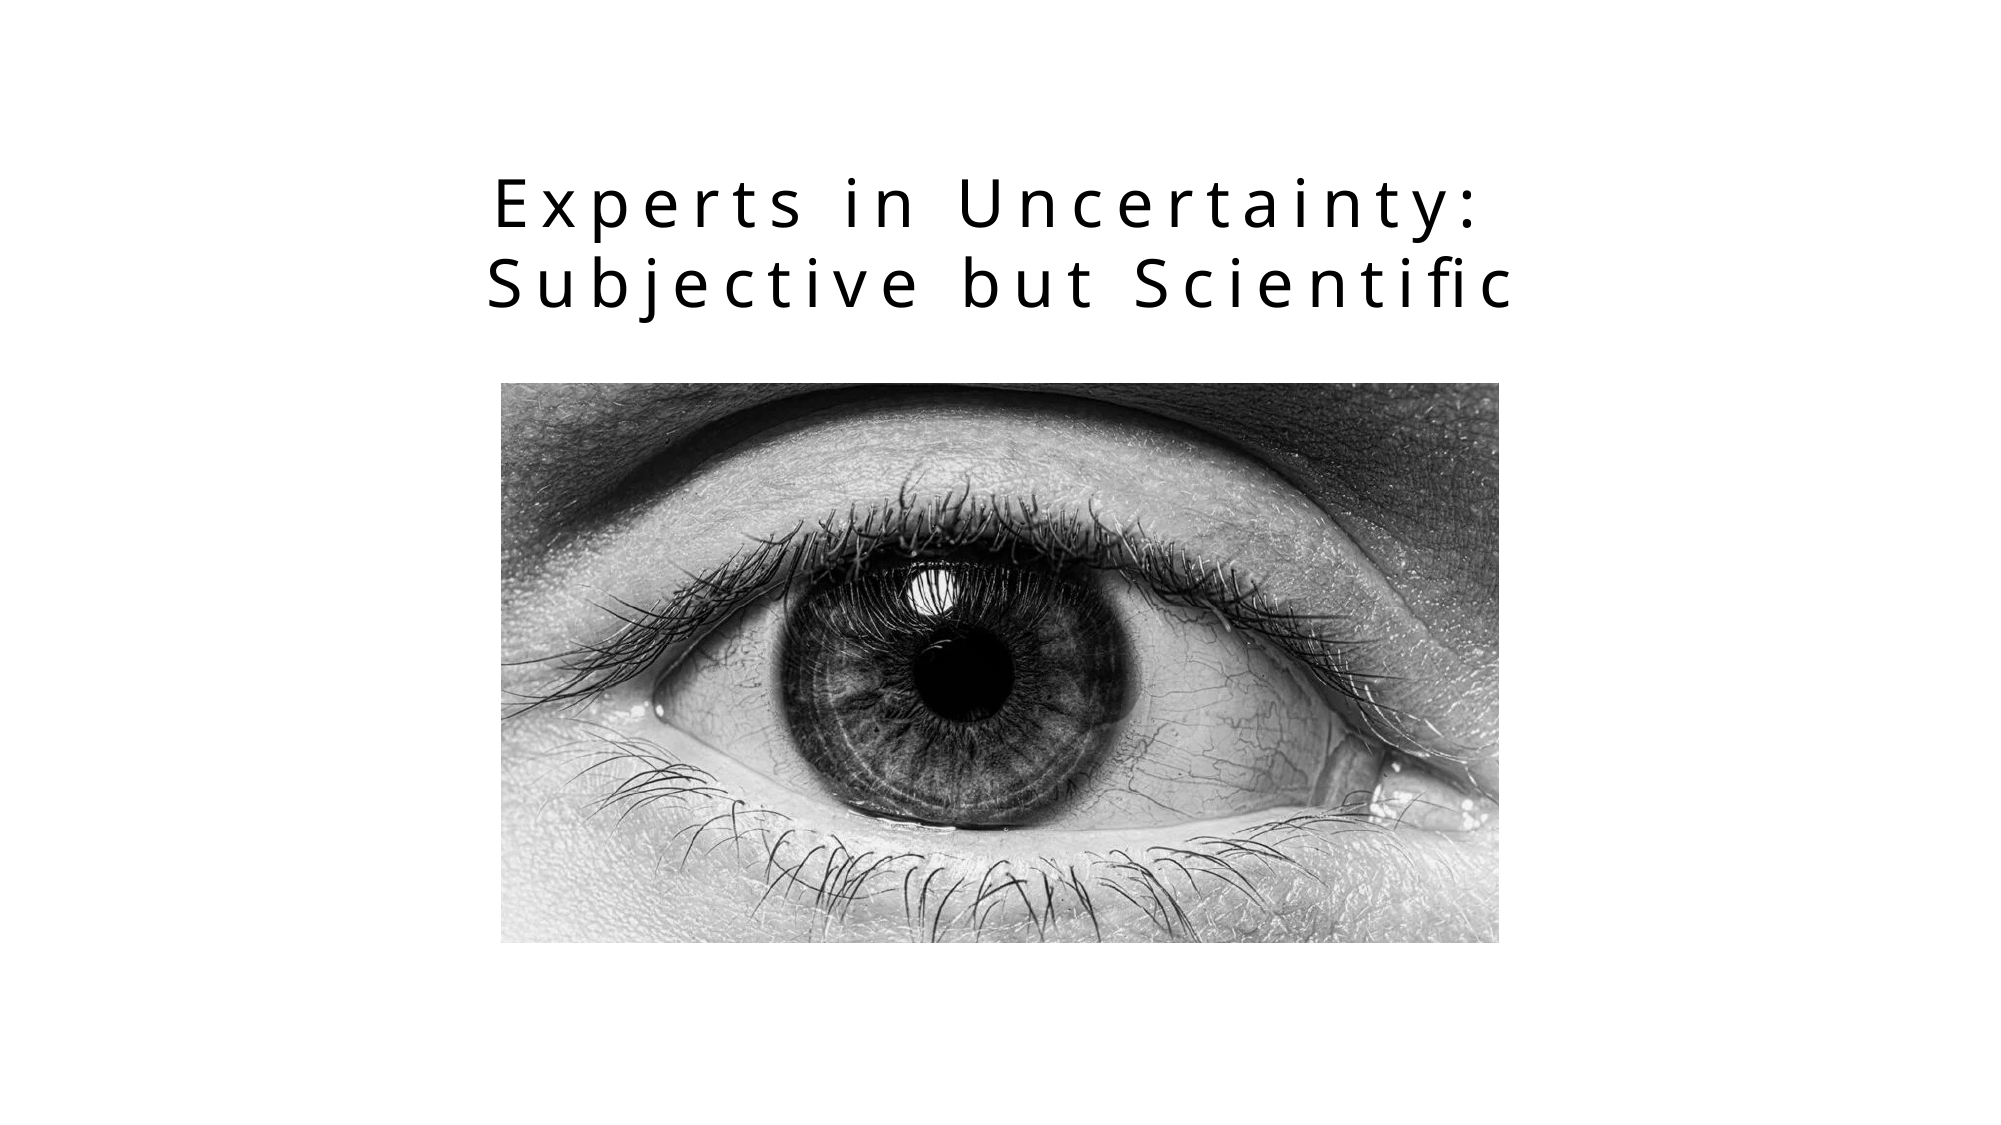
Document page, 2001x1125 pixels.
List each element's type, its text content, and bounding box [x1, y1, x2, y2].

picture [501, 383, 1499, 943]
text_box Experts in Uncertainty: Subjective but Scientific [472, 153, 1528, 328]
